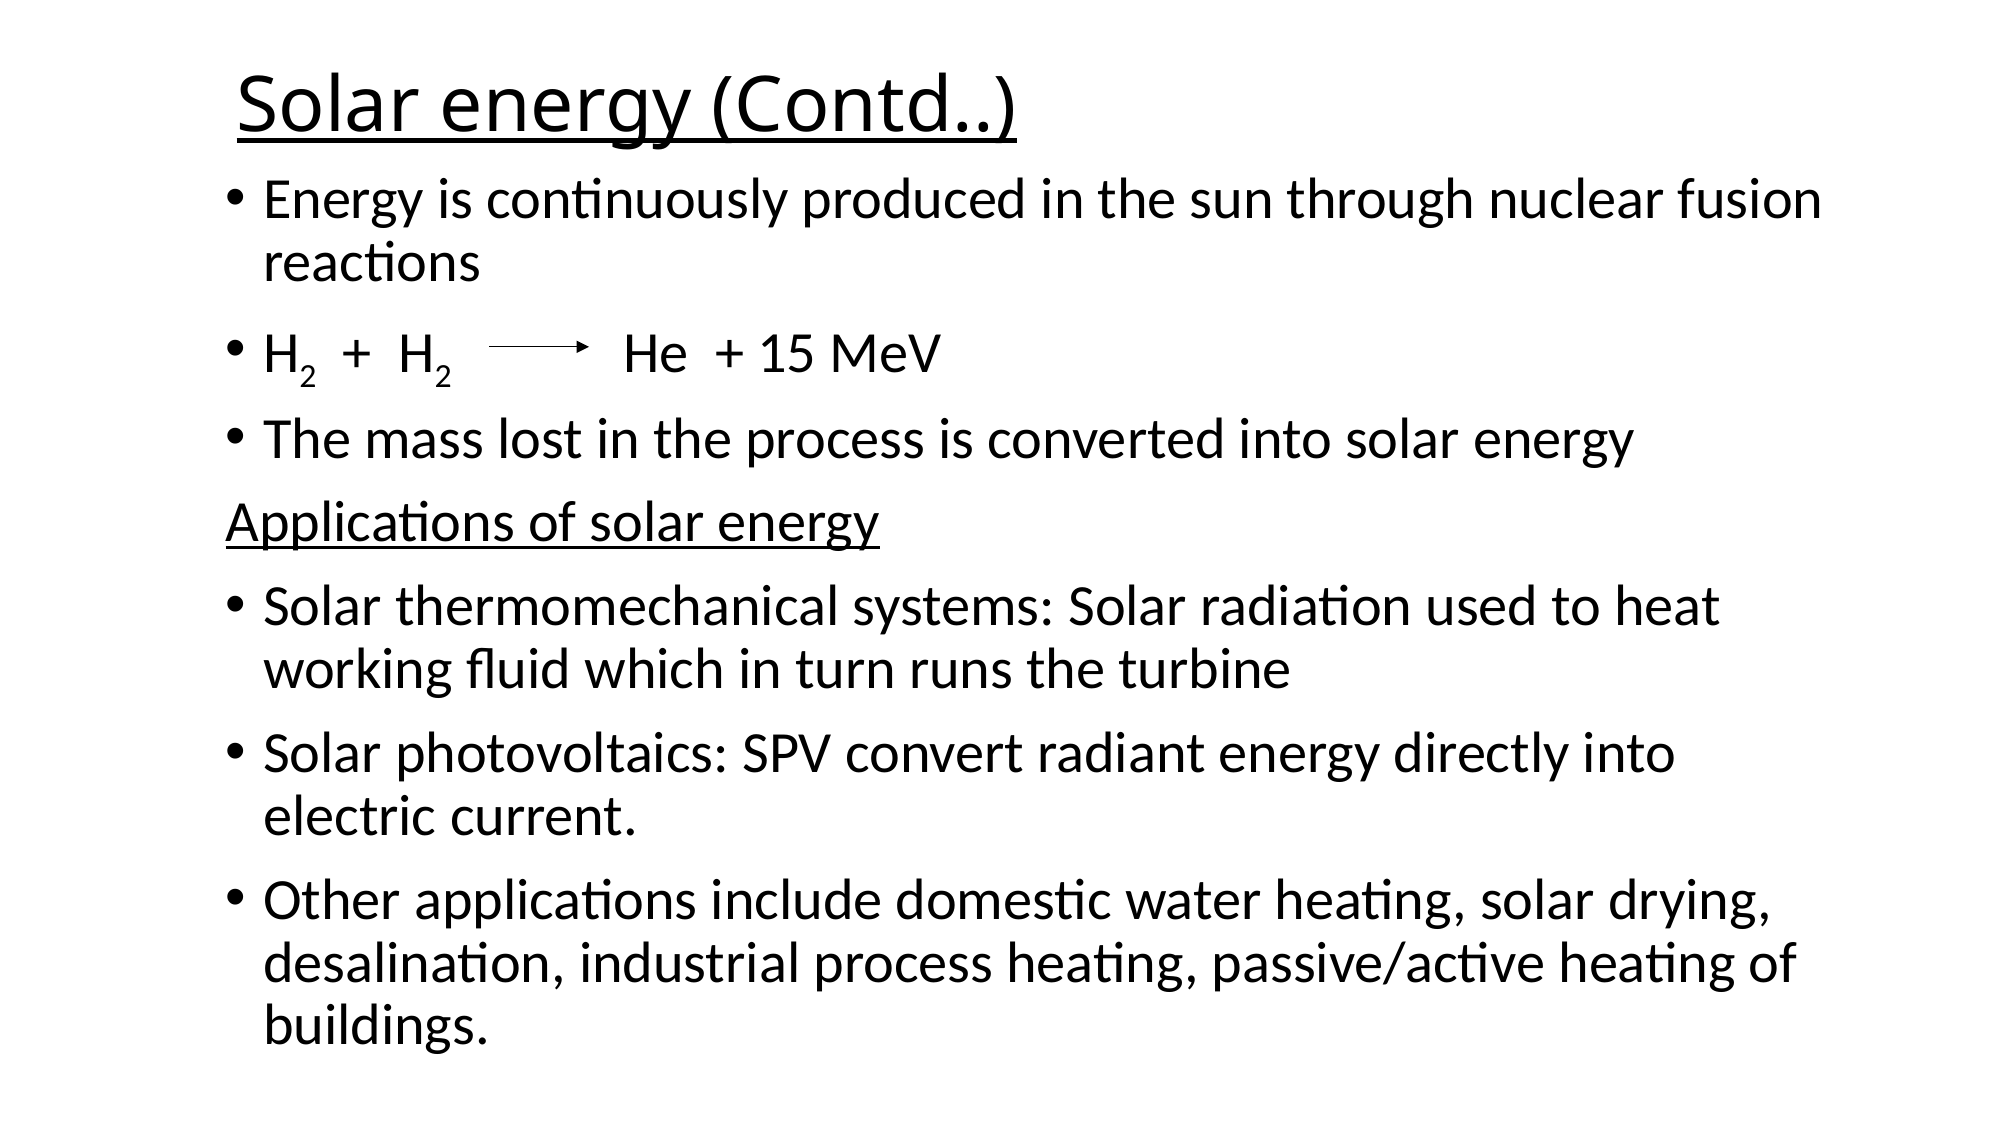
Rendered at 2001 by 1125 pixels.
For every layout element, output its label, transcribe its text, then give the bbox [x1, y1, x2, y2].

list Energy is continuously produced in the sun through nuclear fusion reactions H2 + H2 He + 15 MeV The mass lost in the process is converted into solar energy Applications of solar energy Solar thermomechanical systems: Solar radiation used to heat working fluid which in turn runs the turbine Solar photovoltaics: SPV convert radiant energy directly into electric current. Other applications include domestic water heating, solar drying, desalination, industrial process heating, passive/active heating of buildings. [210, 160, 1844, 1072]
title Solar energy (Contd..) [221, 53, 1035, 160]
